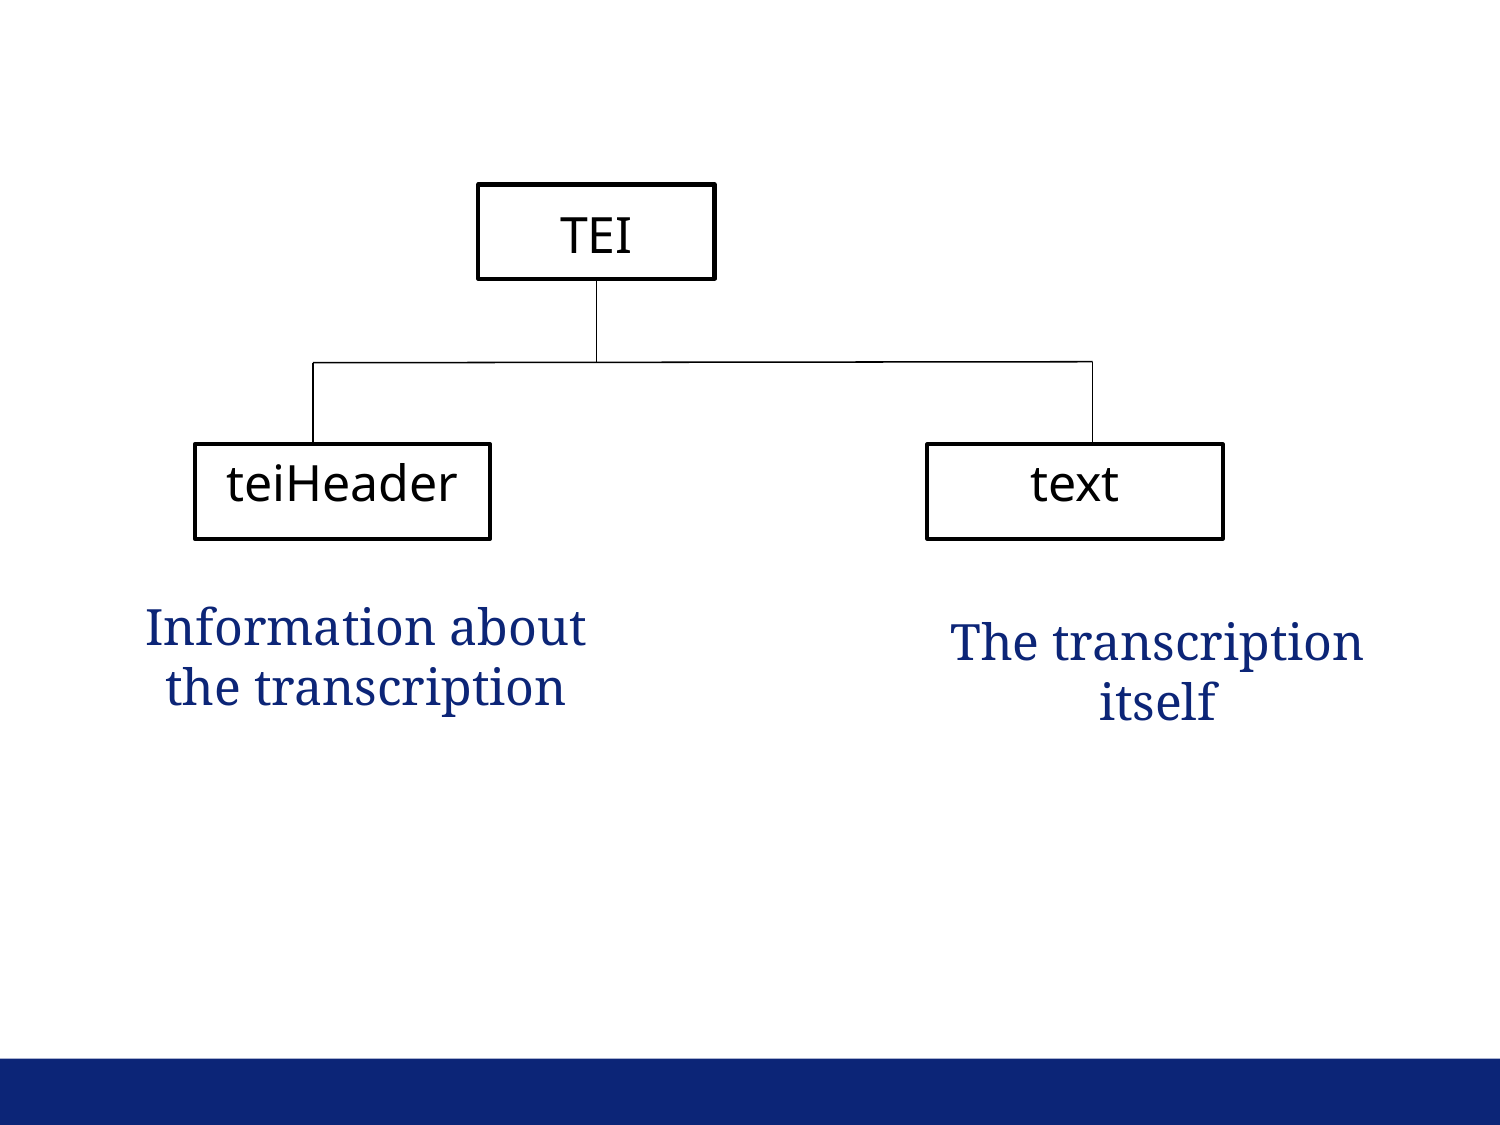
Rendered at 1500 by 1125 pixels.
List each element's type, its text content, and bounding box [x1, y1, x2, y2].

text_box [925, 442, 1225, 541]
text_box text [927, 444, 1223, 519]
text_box teiHeader [194, 444, 491, 519]
text_box TEI [478, 196, 715, 272]
text_box [193, 442, 492, 541]
text_box The transcription itself [879, 603, 1436, 739]
text_box [476, 182, 717, 281]
text_box Information about the transcription [88, 588, 644, 723]
